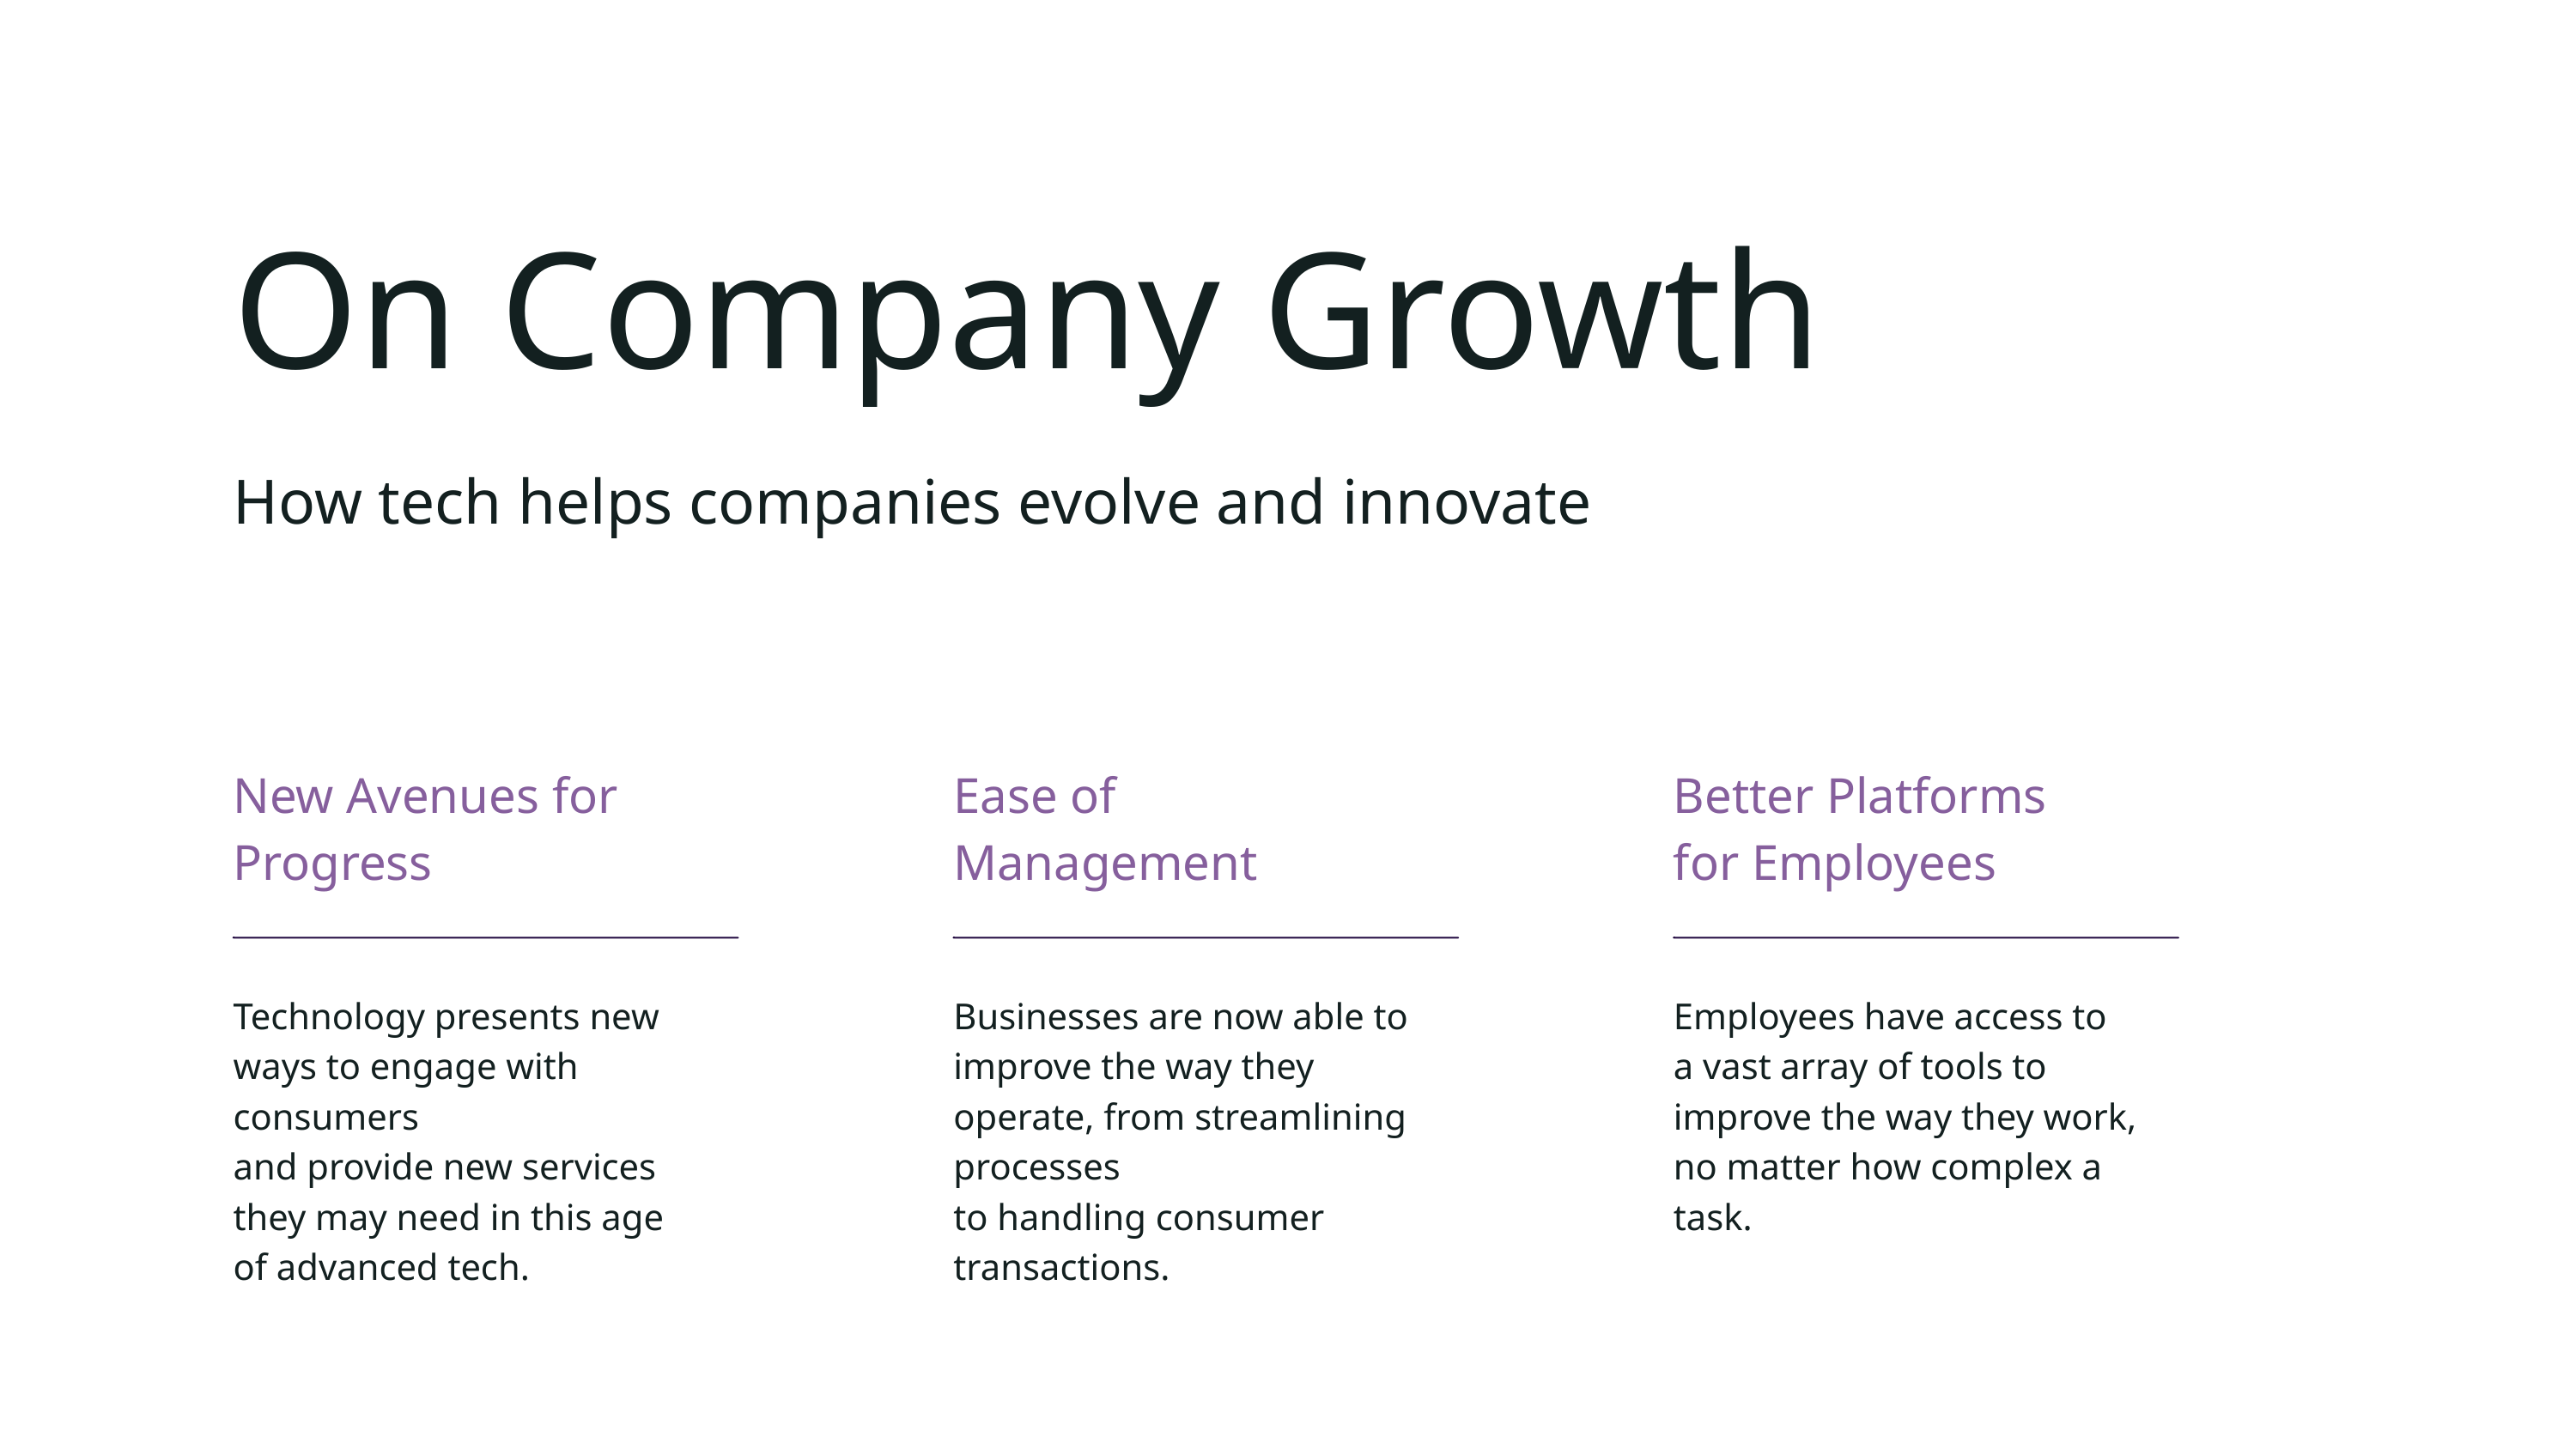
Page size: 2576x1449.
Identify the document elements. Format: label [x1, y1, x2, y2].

text_box [953, 760, 1459, 1234]
text_box [1673, 760, 2179, 1184]
text_box [233, 760, 738, 1234]
text_box [233, 215, 2343, 540]
